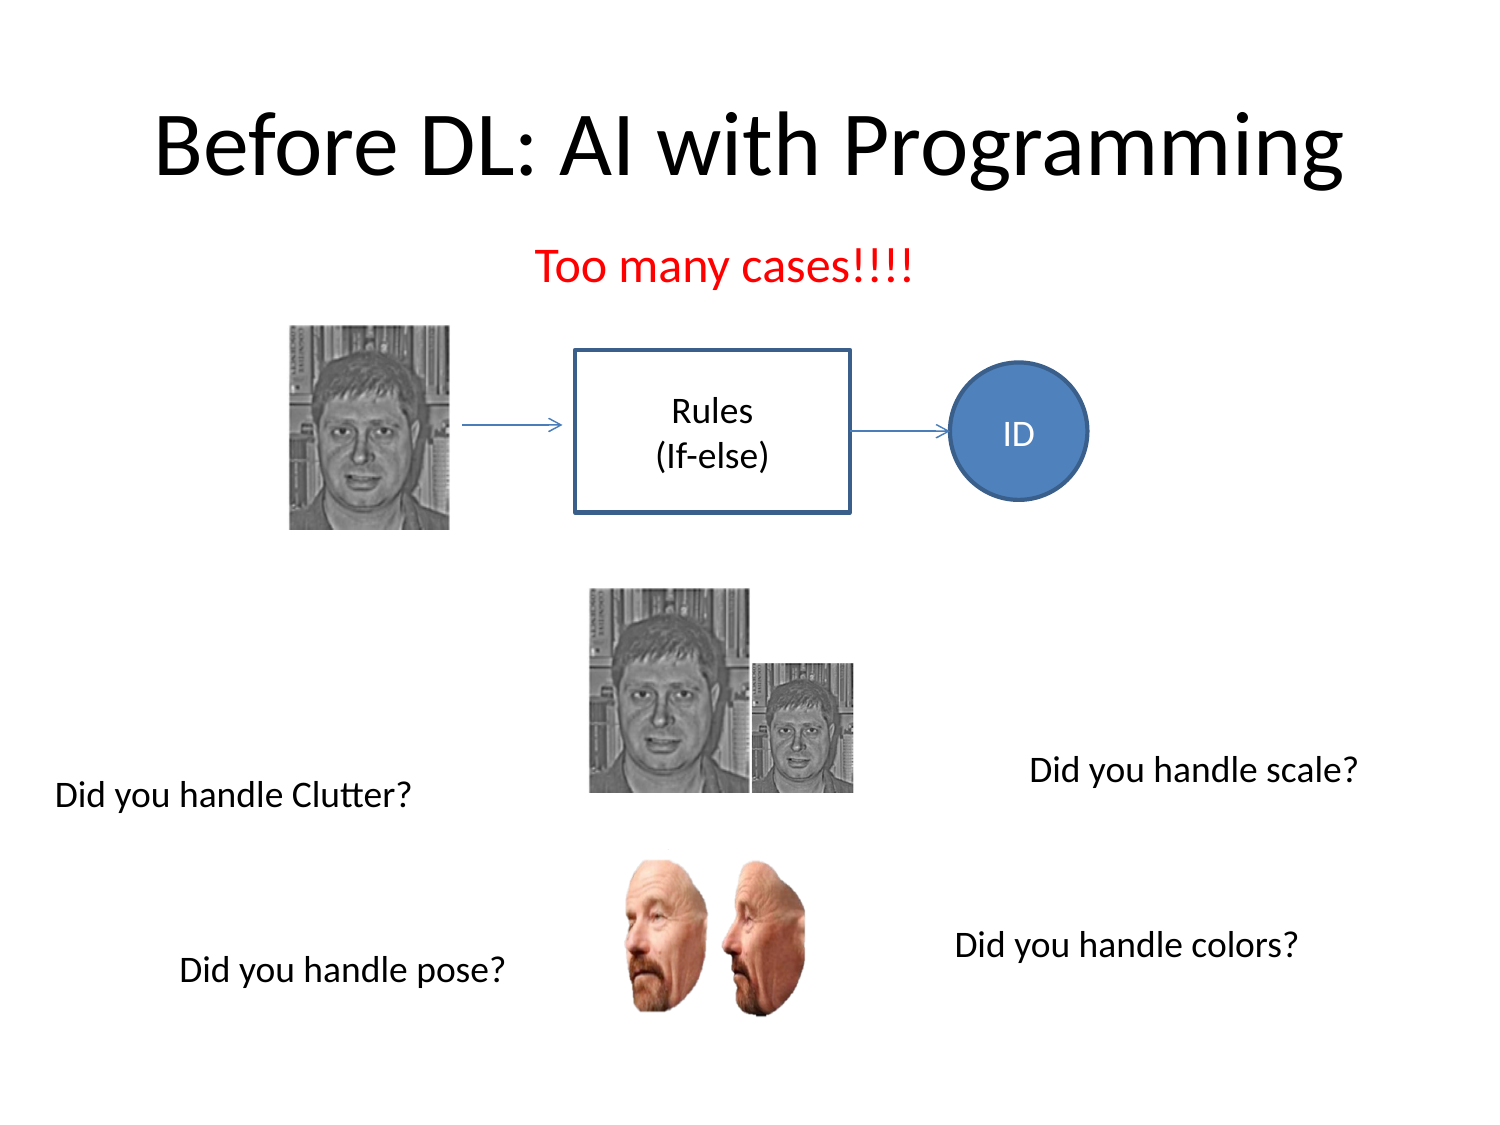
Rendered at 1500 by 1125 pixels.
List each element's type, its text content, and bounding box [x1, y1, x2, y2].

text_box Rules (If-else) [573, 348, 852, 515]
picture [287, 324, 451, 530]
text_box Did you handle Clutter? [40, 762, 429, 823]
text_box Did you handle colors? [939, 912, 1315, 973]
title Before DL: AI with Programming [75, 45, 1425, 233]
text_box Too many cases!!!! [225, 224, 1225, 300]
text_box ID [947, 360, 1090, 502]
picture [624, 849, 813, 1022]
picture [587, 587, 854, 793]
text_box Did you handle scale? [1014, 737, 1375, 798]
text_box Did you handle pose? [164, 937, 523, 998]
